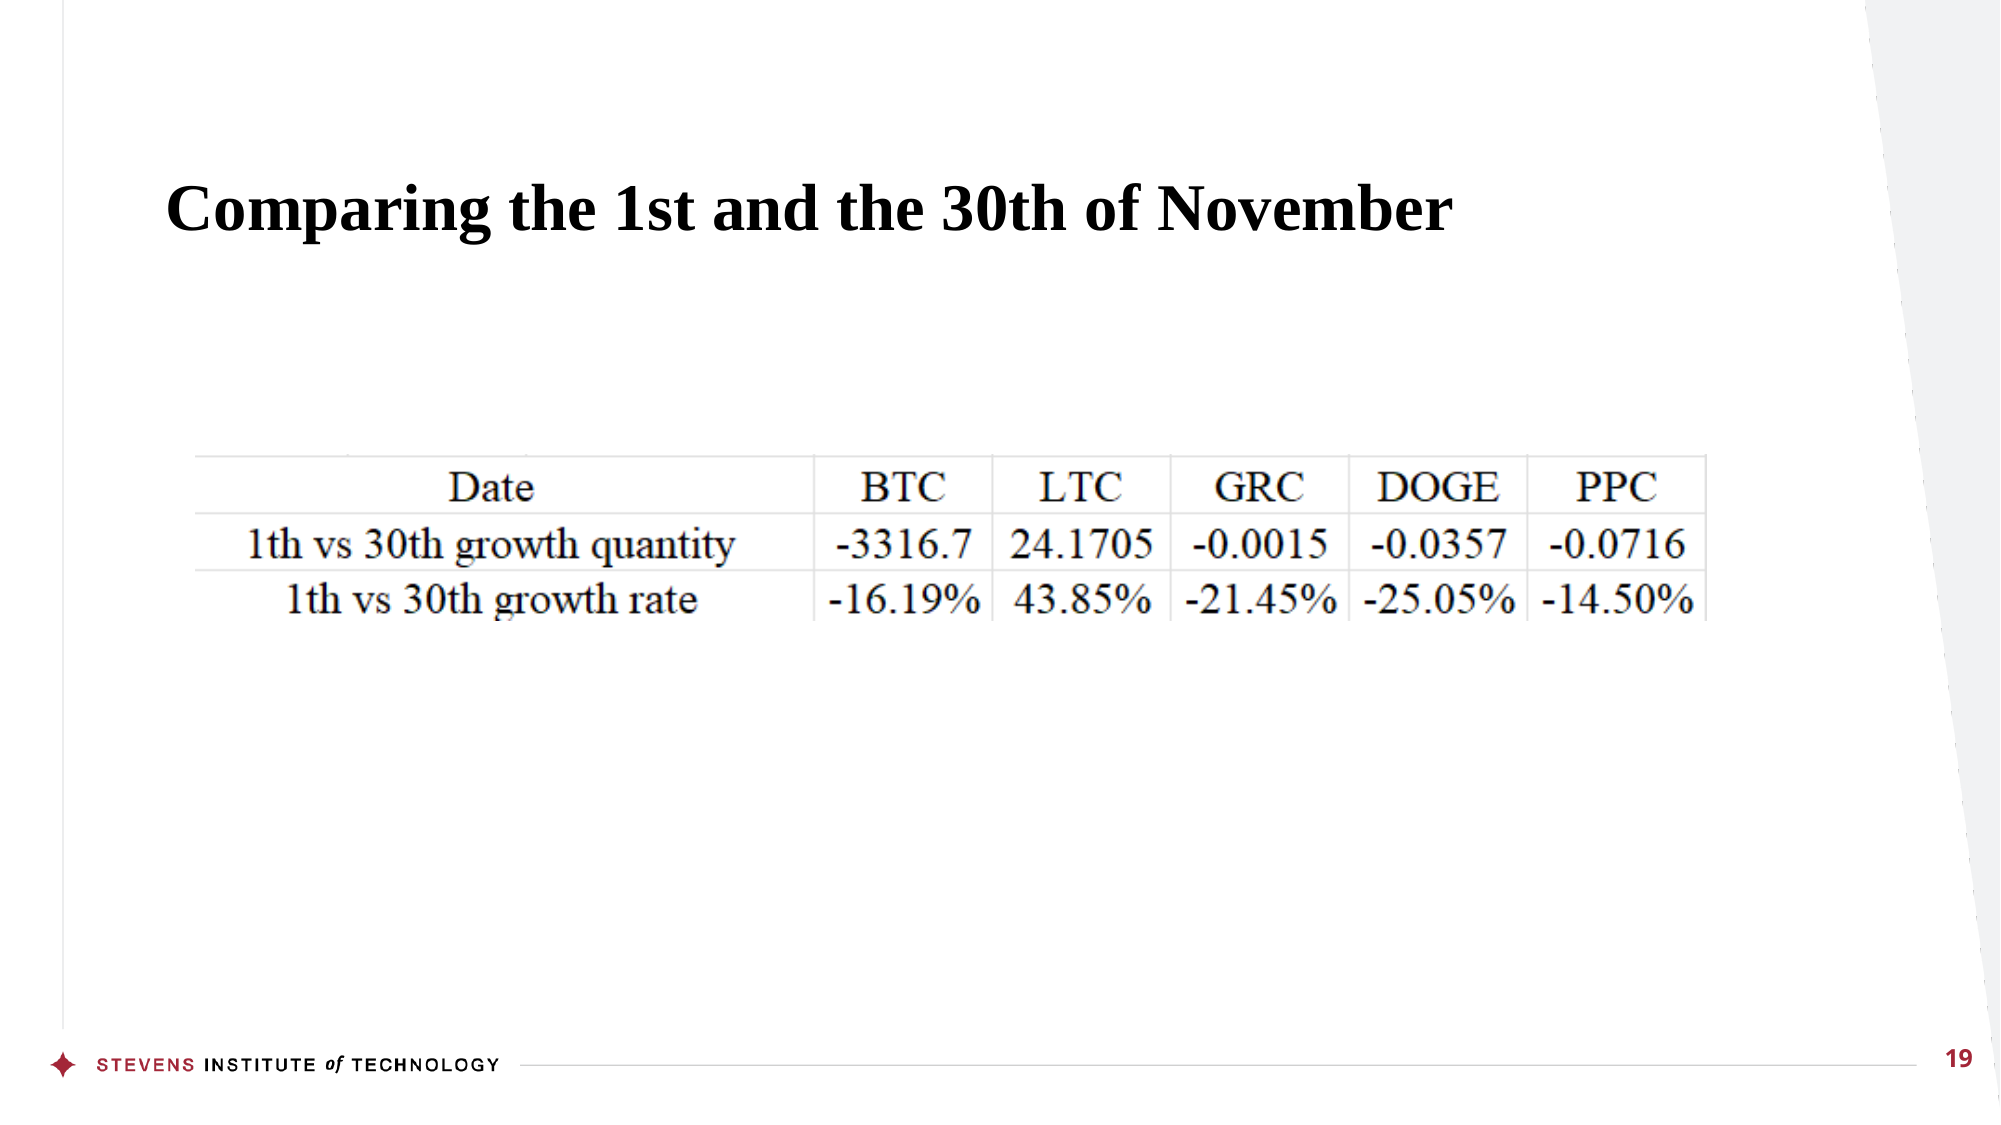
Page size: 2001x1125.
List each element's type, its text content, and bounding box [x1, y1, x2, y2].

slide_number 19 [1538, 1029, 1988, 1090]
title Comparing the 1st and the 30th of November [150, 164, 1908, 383]
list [195, 454, 1707, 621]
